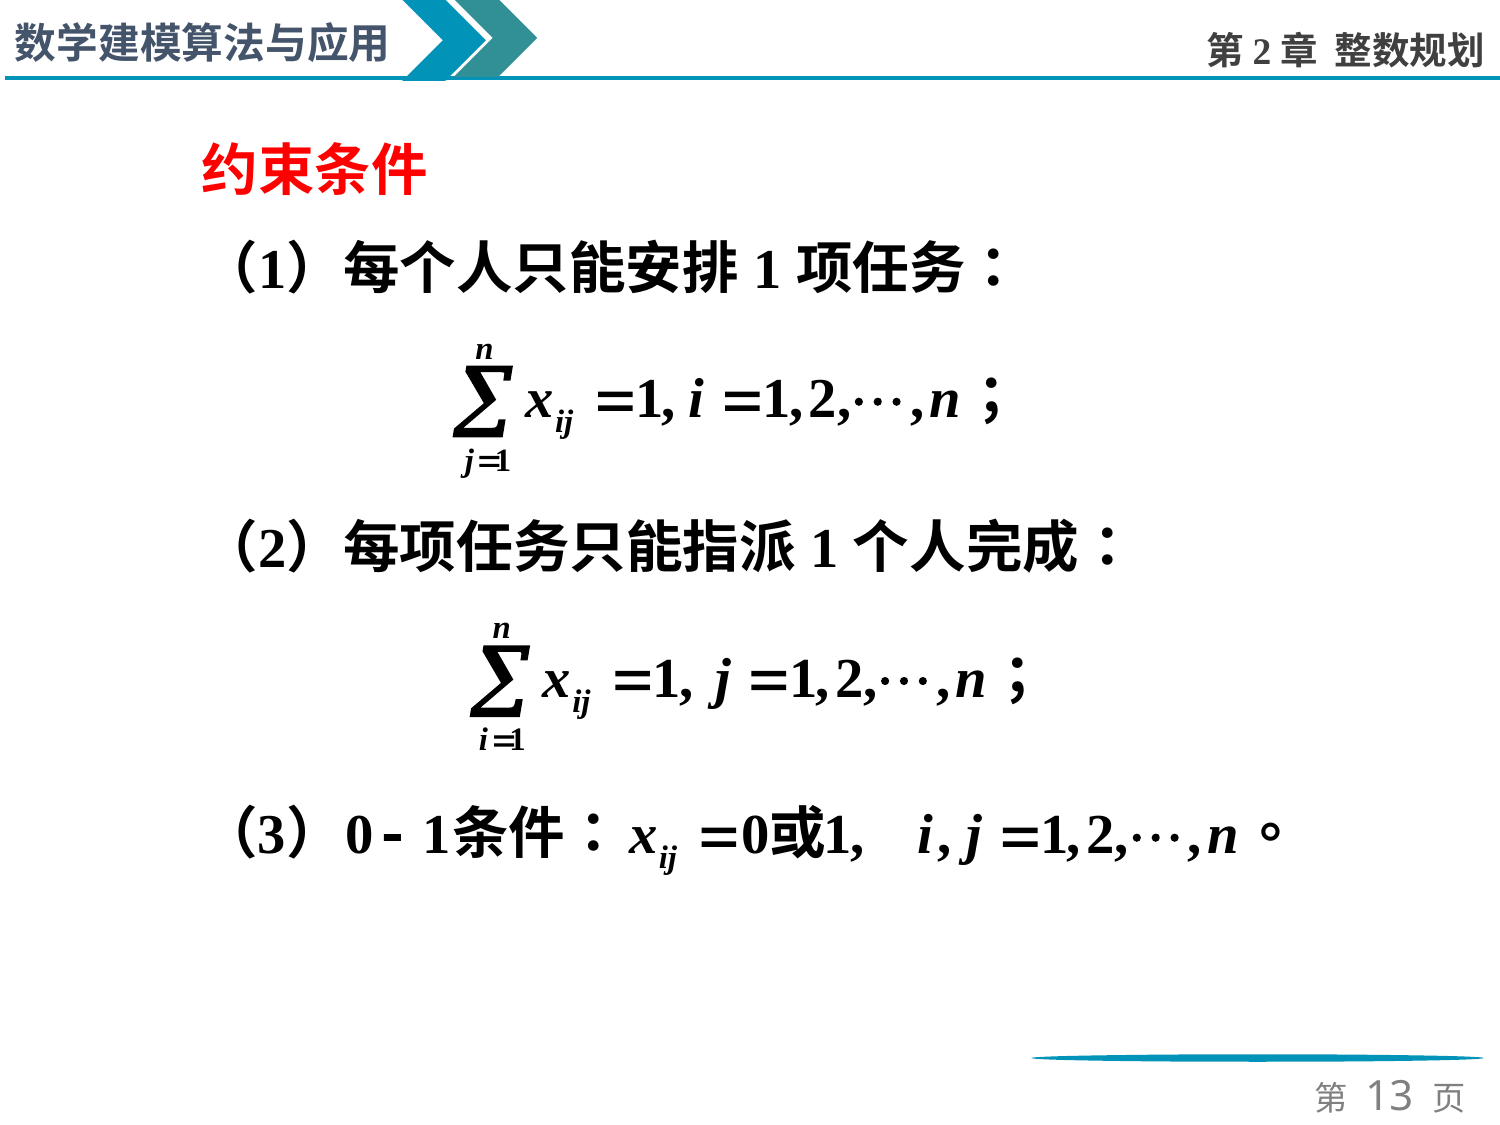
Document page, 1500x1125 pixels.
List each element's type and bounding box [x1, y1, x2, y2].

text_box [88, 132, 1384, 509]
text_box [88, 509, 1384, 974]
text_box [87, 795, 1383, 1125]
